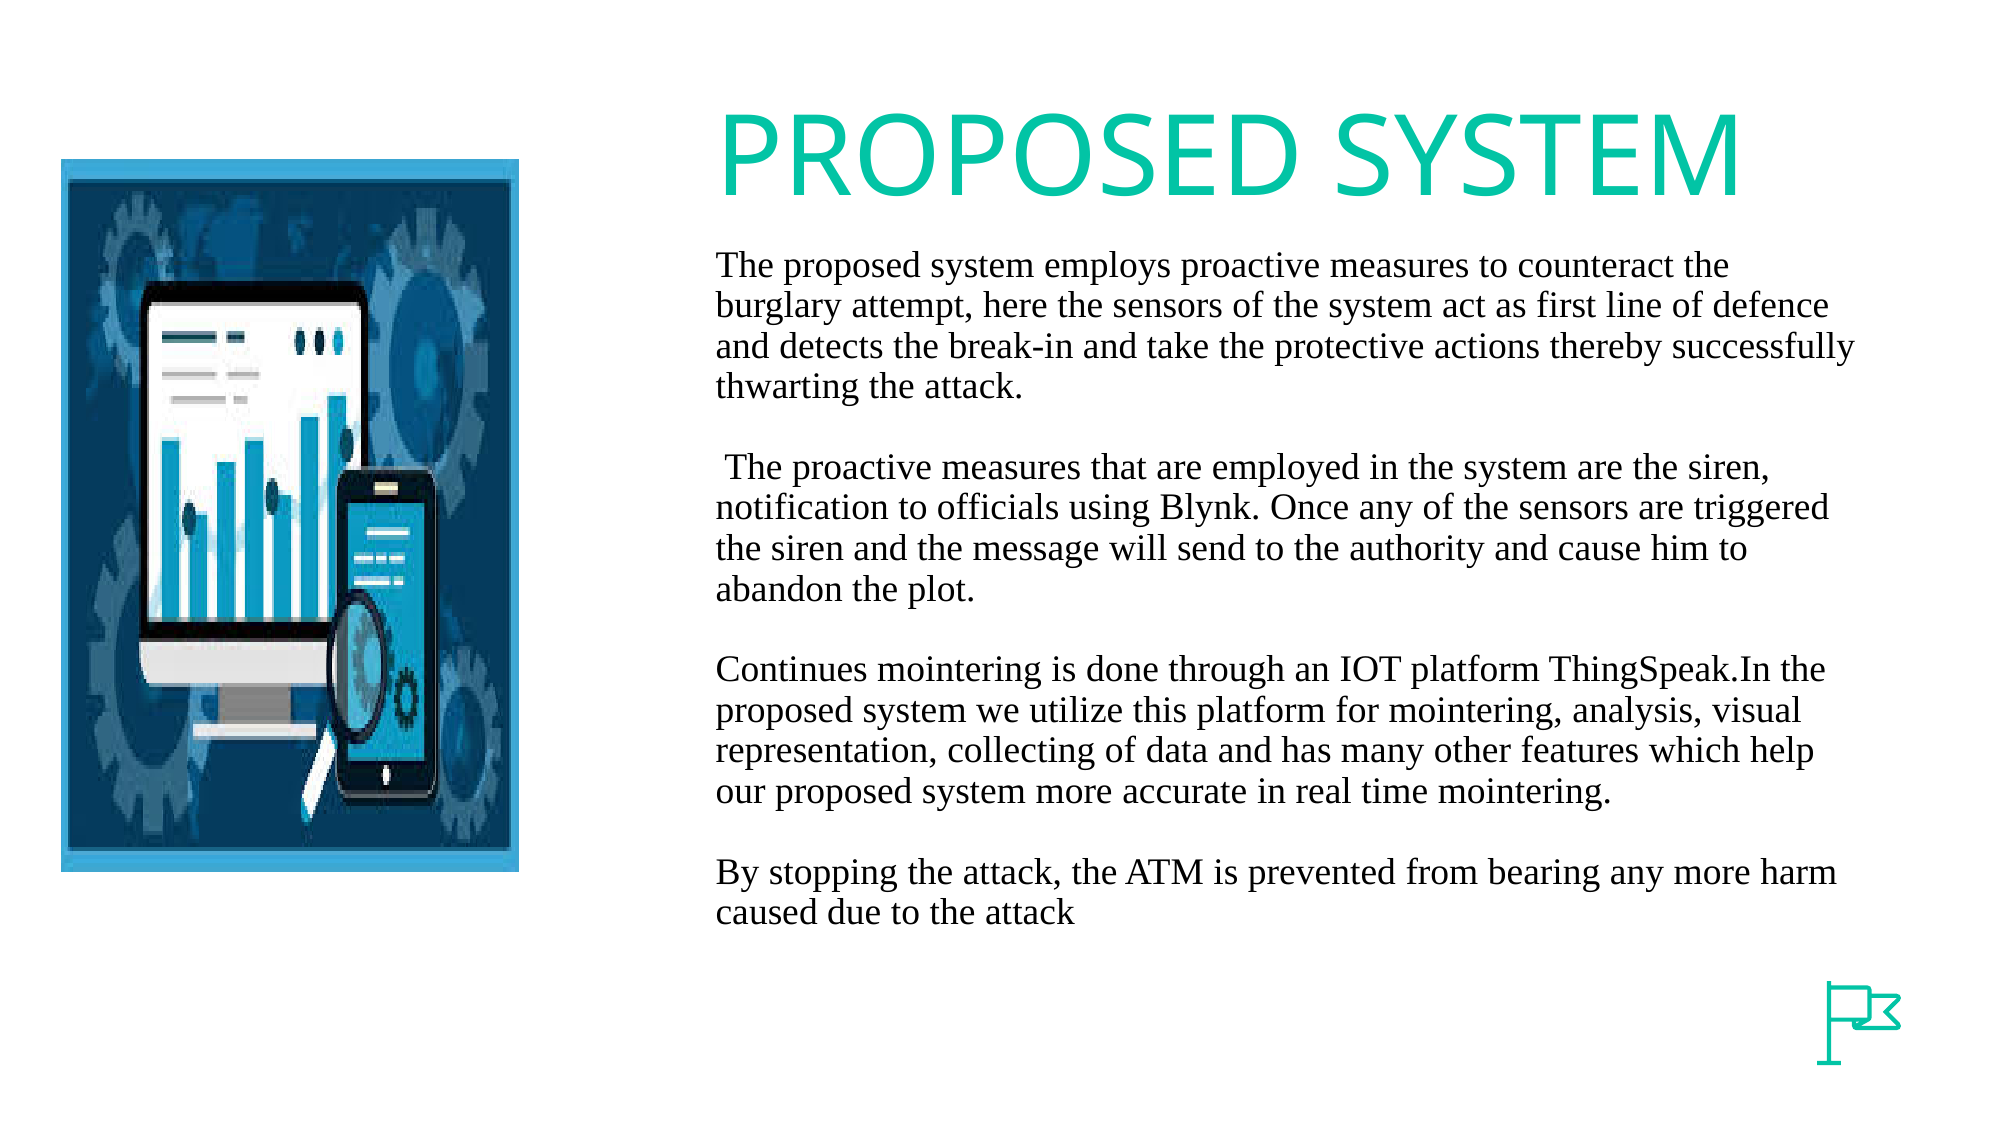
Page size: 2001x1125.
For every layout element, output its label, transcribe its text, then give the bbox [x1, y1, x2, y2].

picture [61, 159, 519, 872]
title Proposed system [700, 79, 1939, 238]
list The proposed system employs proactive measures to counteract the burglary attempt, here the sensors of the system act as first line of defence and detects the break-in and take the protective actions thereby successfully thwarting the attack. The proactive measures that are employed in the system are the siren, notification to officials using Blynk. Once any of the sensors are triggered the siren and the message will send to the authority and cause him to abandon the plot. Continues mointering is done through an IOT platform ThingSpeak.In the proposed system we utilize this platform for mointering, analysis, visual representation, collecting of data and has many other features which help our proposed system more accurate in real time mointering. By stopping the attack, the ATM is prevented from bearing any more harm caused due to the attack [700, 237, 1874, 1066]
text_box [1817, 981, 1901, 1066]
